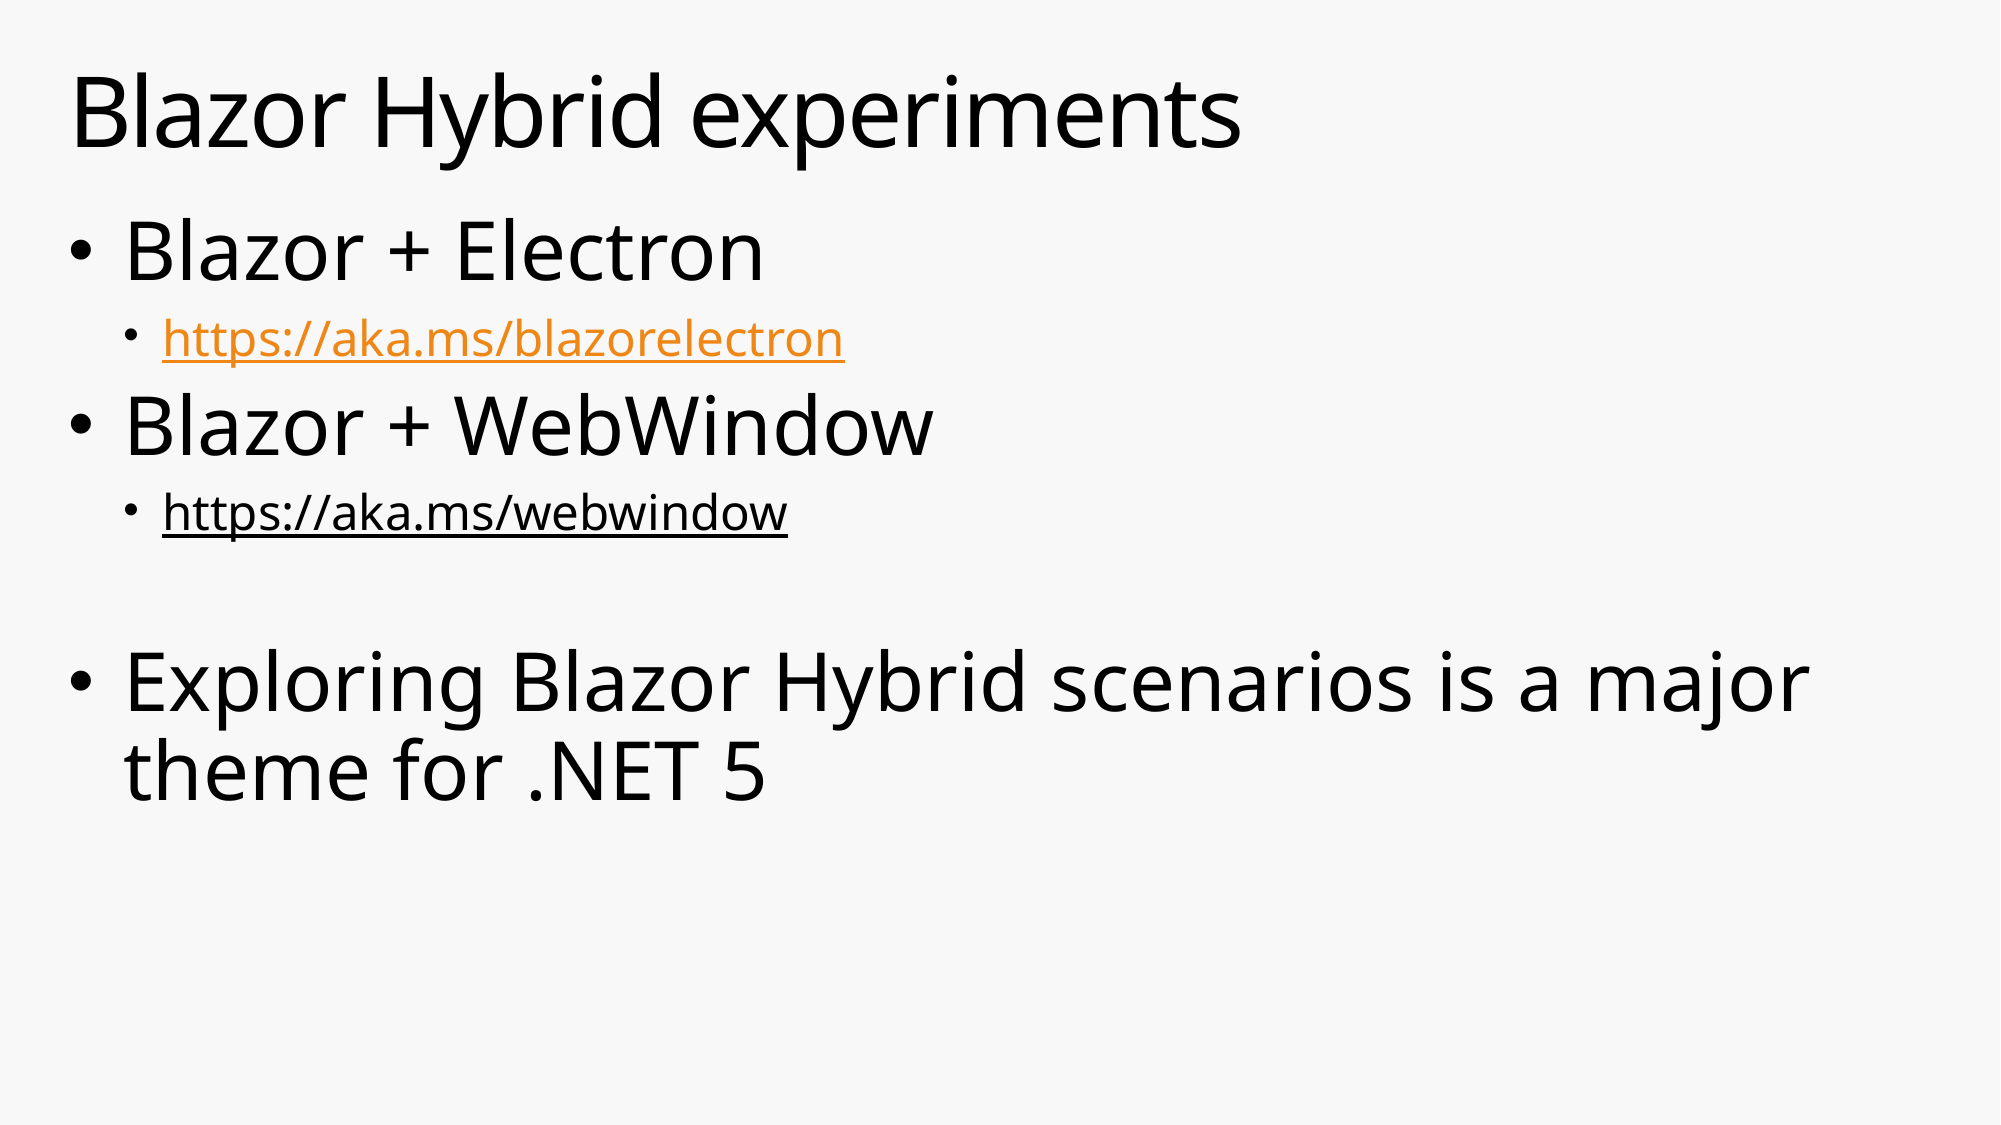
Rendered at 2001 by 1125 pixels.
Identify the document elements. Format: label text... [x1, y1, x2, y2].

title Blazor Hybrid experiments [44, 47, 1957, 196]
list Blazor + Electron https://aka.ms/blazorelectron Blazor + WebWindow https://aka.ms/webwindow Exploring Blazor Hybrid scenarios is a major theme for .NET 5 [44, 196, 1956, 818]
